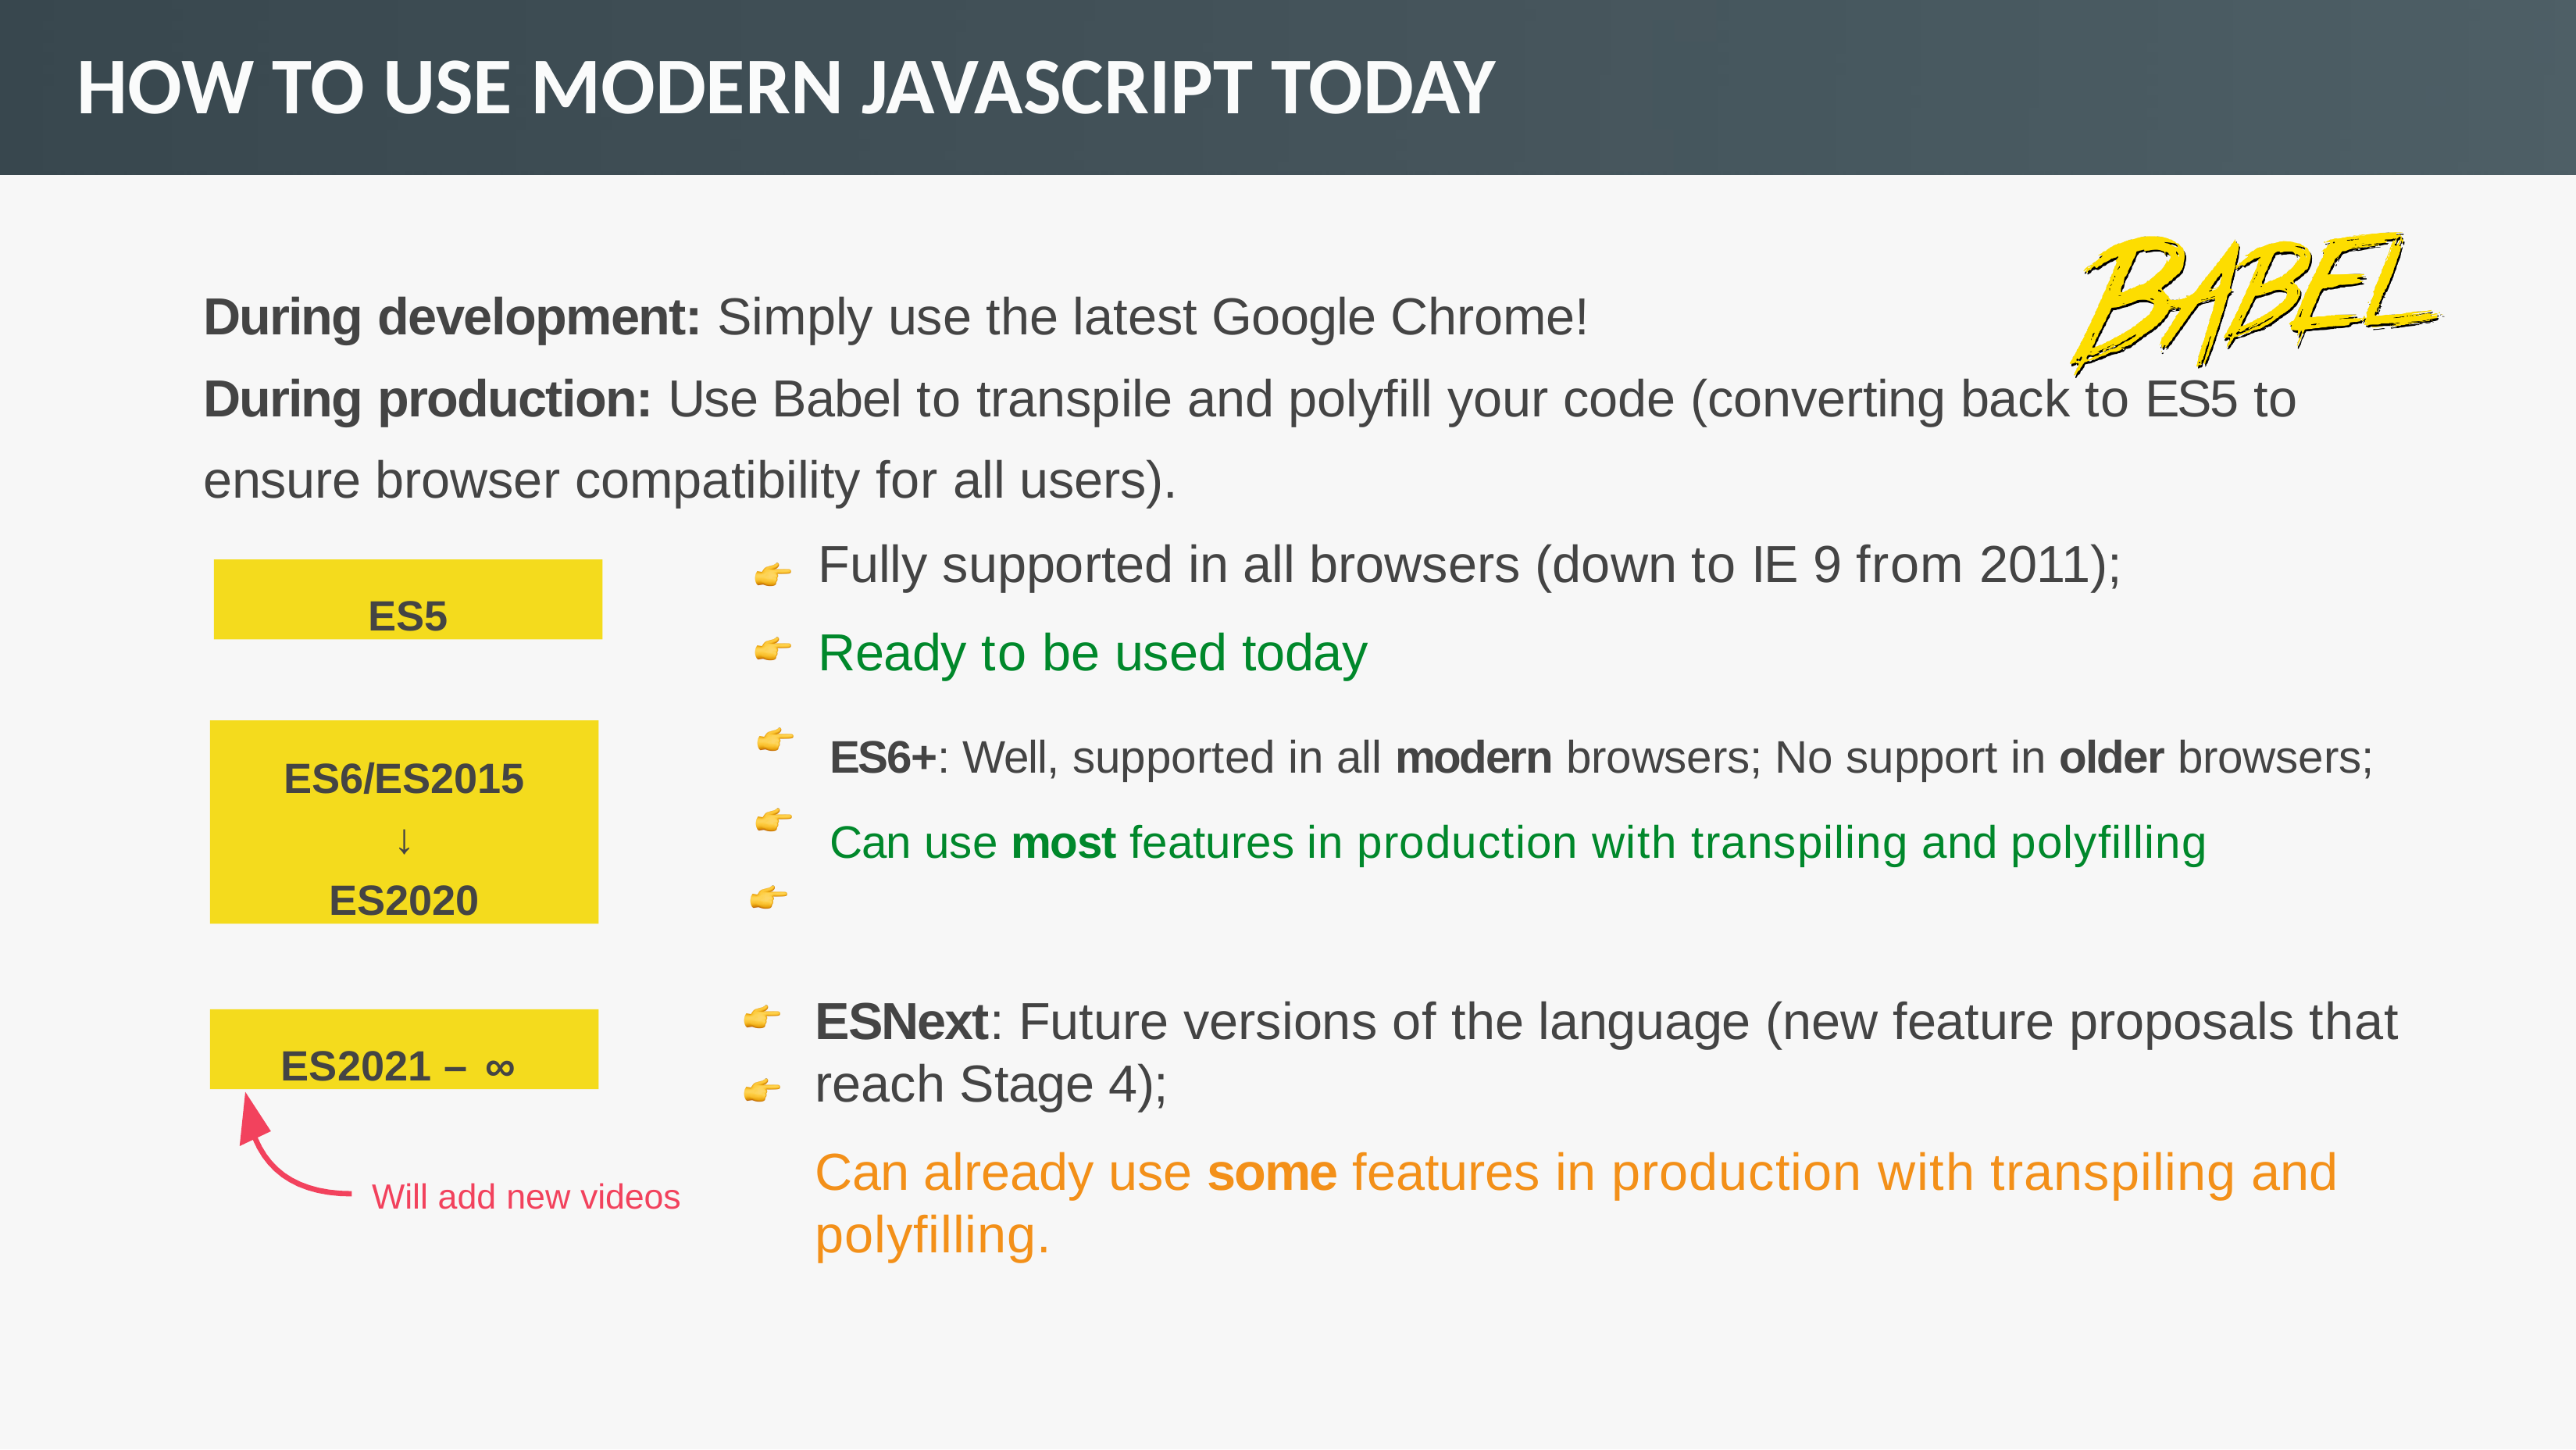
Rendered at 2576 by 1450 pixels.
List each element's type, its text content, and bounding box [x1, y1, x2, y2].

picture [744, 998, 781, 1035]
picture [0, 0, 2576, 175]
text_box During development: Simply use the latest Google Chrome! During production: Use Babel to transpile and polyfill your code (converting back to ES5 to ensure browser compatibility for all users). [44, 188, 2411, 509]
picture [757, 720, 794, 757]
text_box ES6/ES2015 ↓ ES2020 [209, 720, 599, 924]
text_box Will add new videos [369, 1172, 683, 1216]
title HOW TO USE MODERN JAVASCRIPT TODAY [77, 33, 2050, 188]
picture [755, 800, 792, 838]
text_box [213, 503, 2182, 684]
text_box ES2021 – ∞ [209, 1009, 599, 1090]
text_box ESNext: Future versions of the language (new feature proposals that reach Stage 4); Can already use some features in production with transpiling and polyfilling. [813, 960, 2514, 1263]
picture [744, 1071, 781, 1109]
picture [750, 878, 787, 915]
picture [2032, 202, 2485, 409]
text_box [239, 1091, 356, 1200]
text_box ES6+: Well, supported in all modern browsers; No support in older browsers; Can use most features in production with transpiling and polyfilling [816, 692, 2576, 959]
